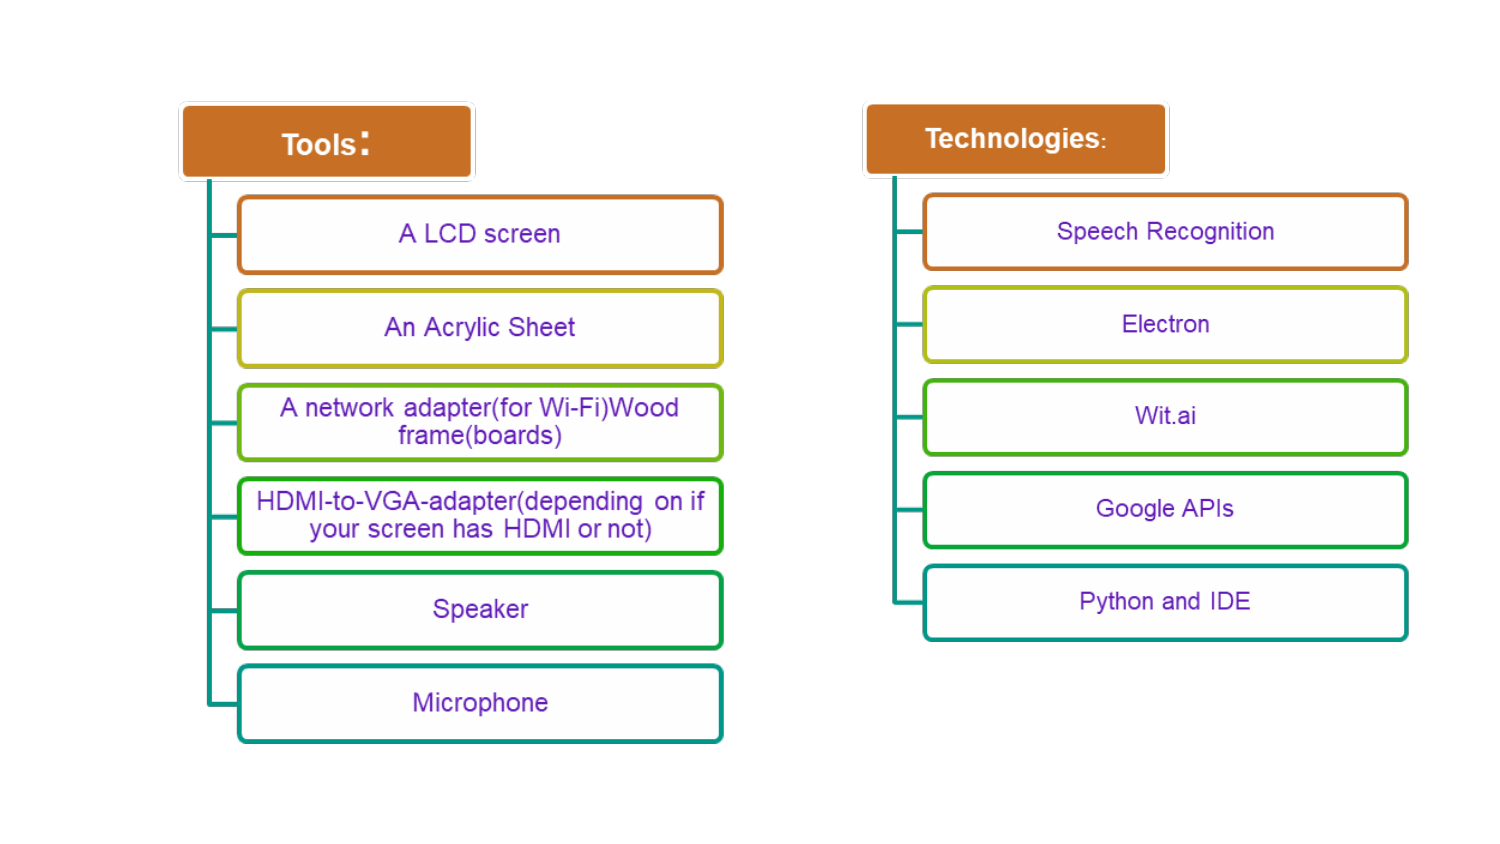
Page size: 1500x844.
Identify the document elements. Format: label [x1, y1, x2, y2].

picture [80, 100, 1451, 744]
